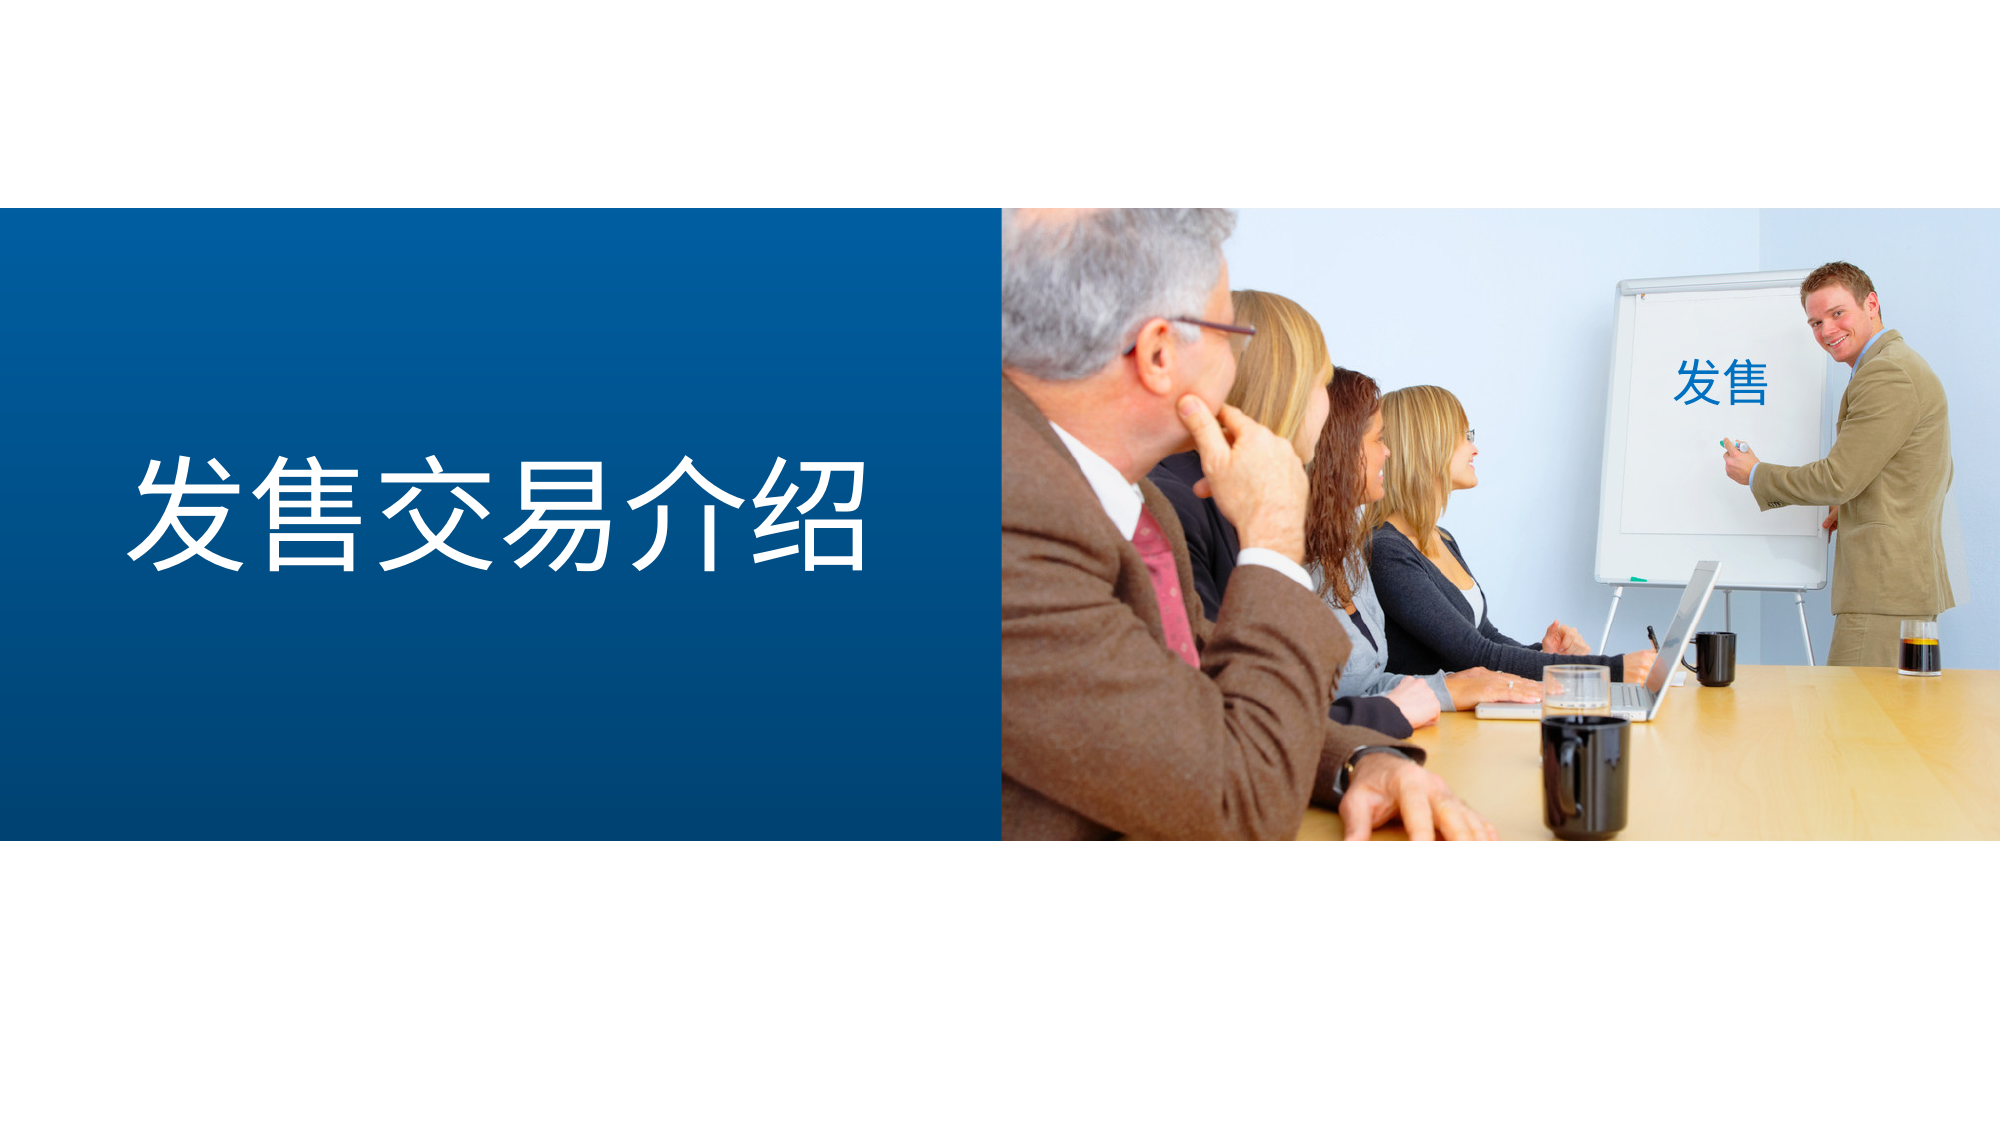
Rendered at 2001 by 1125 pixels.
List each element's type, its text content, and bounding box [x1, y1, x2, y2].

text_box [0, 208, 1001, 841]
text_box 发售交易介绍 [109, 443, 890, 581]
picture [1001, 208, 2000, 841]
